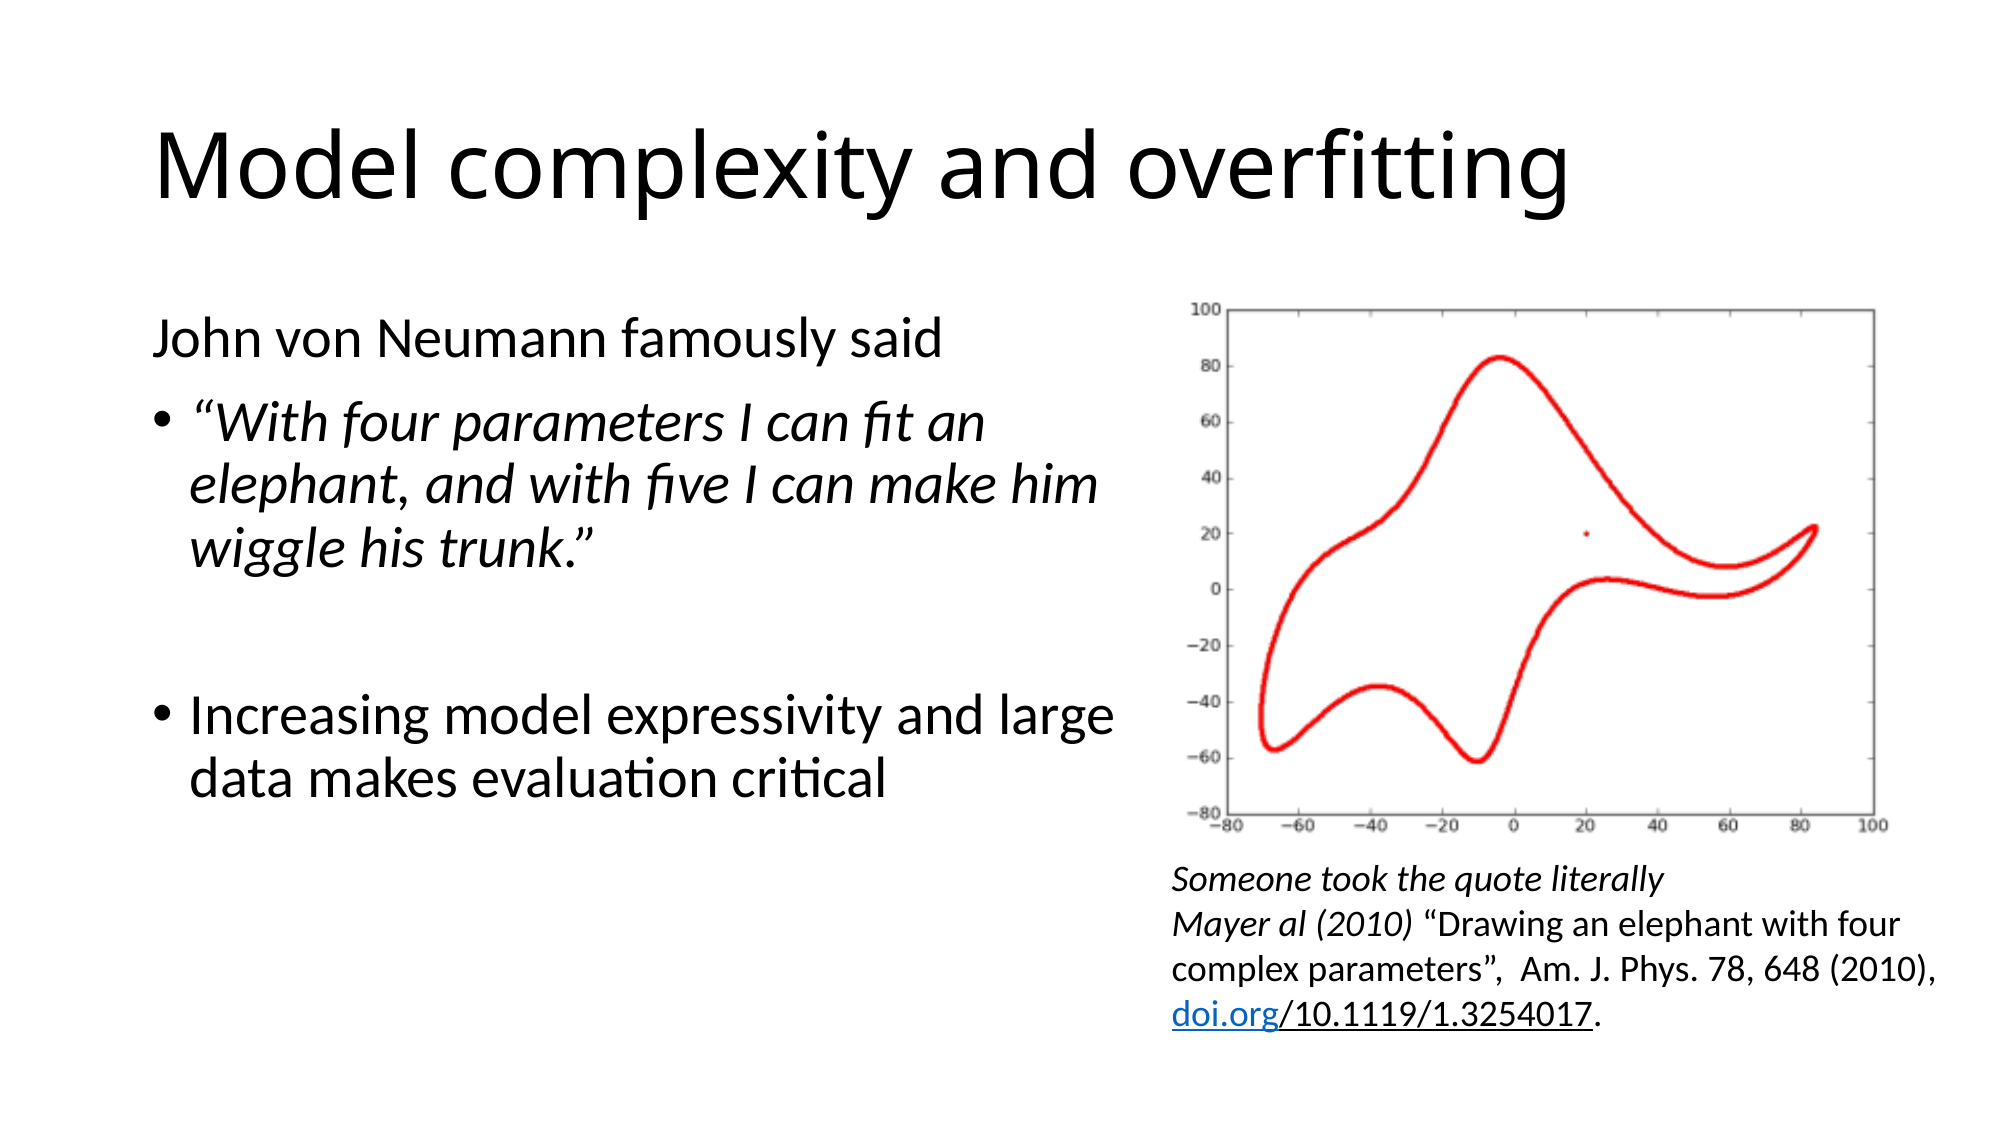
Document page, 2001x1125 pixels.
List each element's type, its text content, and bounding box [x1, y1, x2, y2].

title Model complexity and overfitting [137, 59, 1863, 278]
picture [1123, 247, 1957, 878]
list John von Neumann famously said “With four parameters I can fit an elephant, and with five I can make him wiggle his trunk.” Increasing model expressivity and large data makes evaluation critical [137, 299, 1156, 1014]
text_box Someone took the quote literally Mayer al (2010) “Drawing an elephant with four complex parameters”, Am. J. Phys. 78, 648 (2010), doi.org/10.1119/1.3254017. [1156, 878, 1953, 1042]
